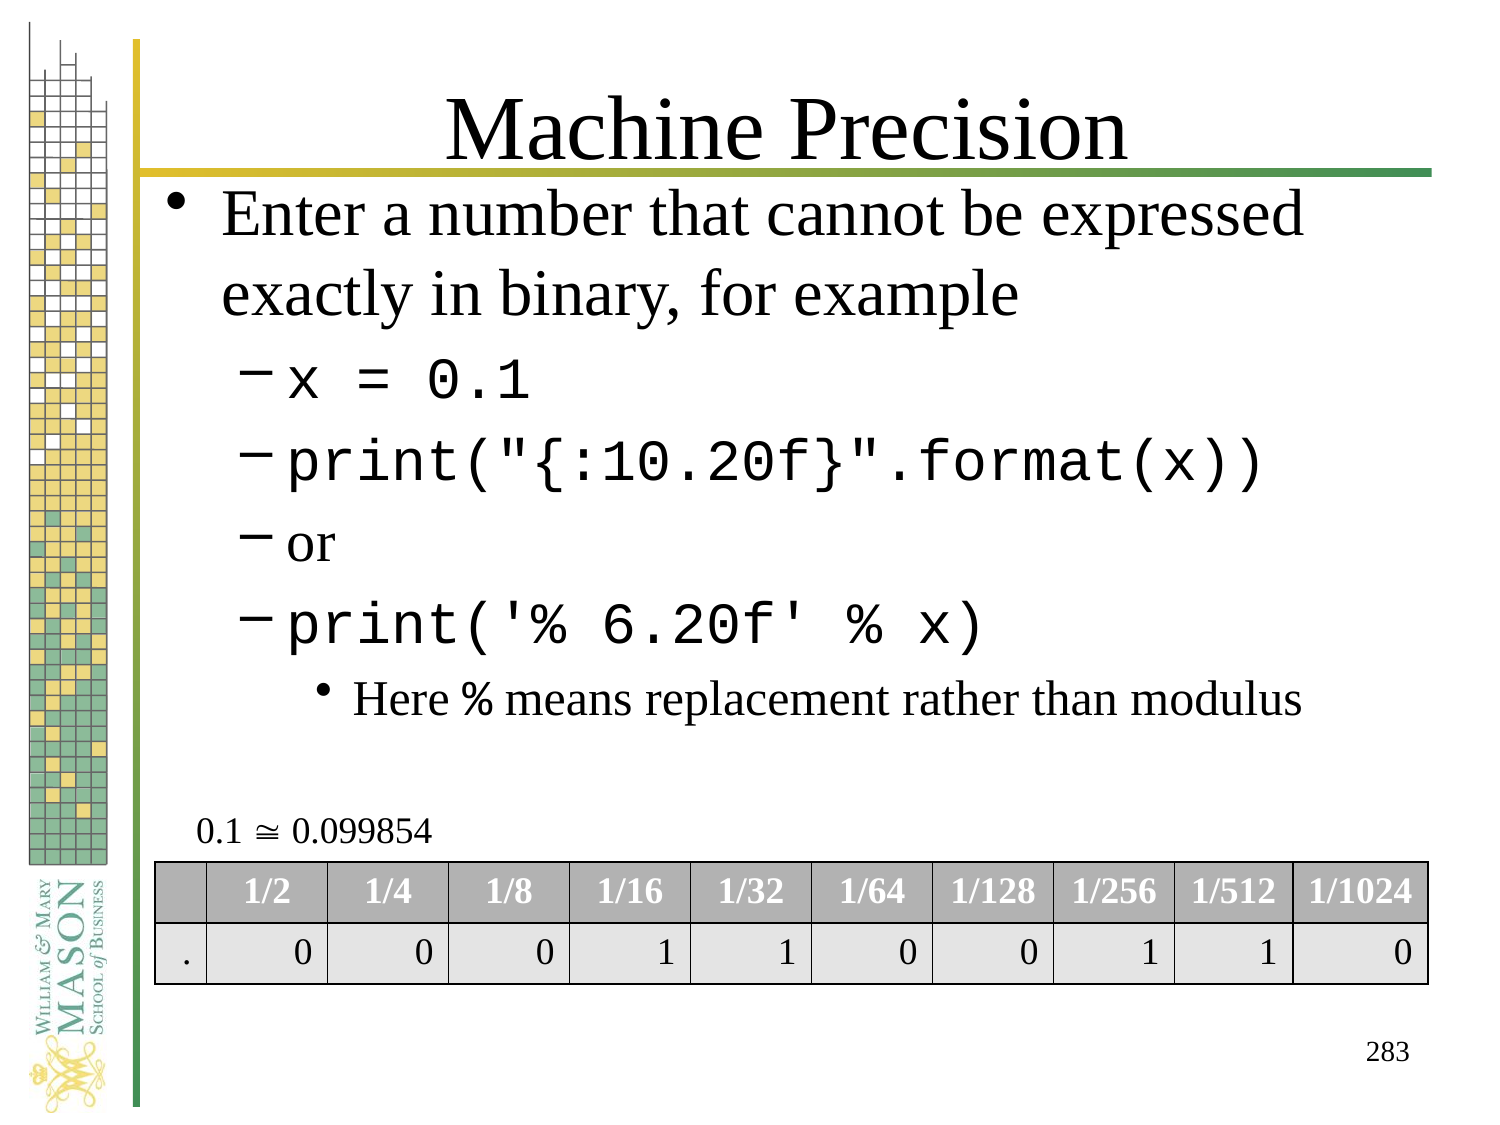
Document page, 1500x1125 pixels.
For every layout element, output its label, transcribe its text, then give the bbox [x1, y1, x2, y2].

table_cell 0 [449, 924, 569, 983]
list Enter a number that cannot be expressed exactly in binary, for example x = 0.1 print("{:10.20f}".format(x)) or print('% 6.20f' % x) Here % means replacement rather than modulus [150, 161, 1425, 929]
table_header 1/8 [449, 863, 569, 922]
table_header 1/4 [328, 863, 448, 922]
table_header 1/2 [207, 863, 327, 922]
table_cell 0 [933, 924, 1053, 983]
table_cell 0 [812, 924, 932, 983]
table_header 1/16 [570, 863, 690, 922]
table_header 1/128 [933, 863, 1053, 922]
table_cell 0 [328, 924, 448, 983]
table_header 1/256 [1054, 863, 1174, 922]
text_box 0.1  0.099854 [181, 798, 457, 859]
table_cell . [156, 924, 206, 983]
table_header 1/32 [691, 863, 811, 922]
table_cell 0 [1294, 924, 1427, 983]
table_header [156, 863, 206, 922]
table_cell 0 [207, 924, 327, 983]
table_header 1/512 [1175, 863, 1292, 922]
table_cell 1 [570, 924, 690, 983]
slide_number 283 [1048, 1024, 1426, 1103]
title Machine Precision [150, 45, 1425, 161]
slide_number 69 [29, 879, 107, 1113]
table_header 1/64 [812, 863, 932, 922]
table_cell 1 [691, 924, 811, 983]
table_cell 1 [1175, 924, 1292, 983]
table_header 1/1024 [1294, 863, 1427, 922]
table_cell 1 [1054, 924, 1174, 983]
